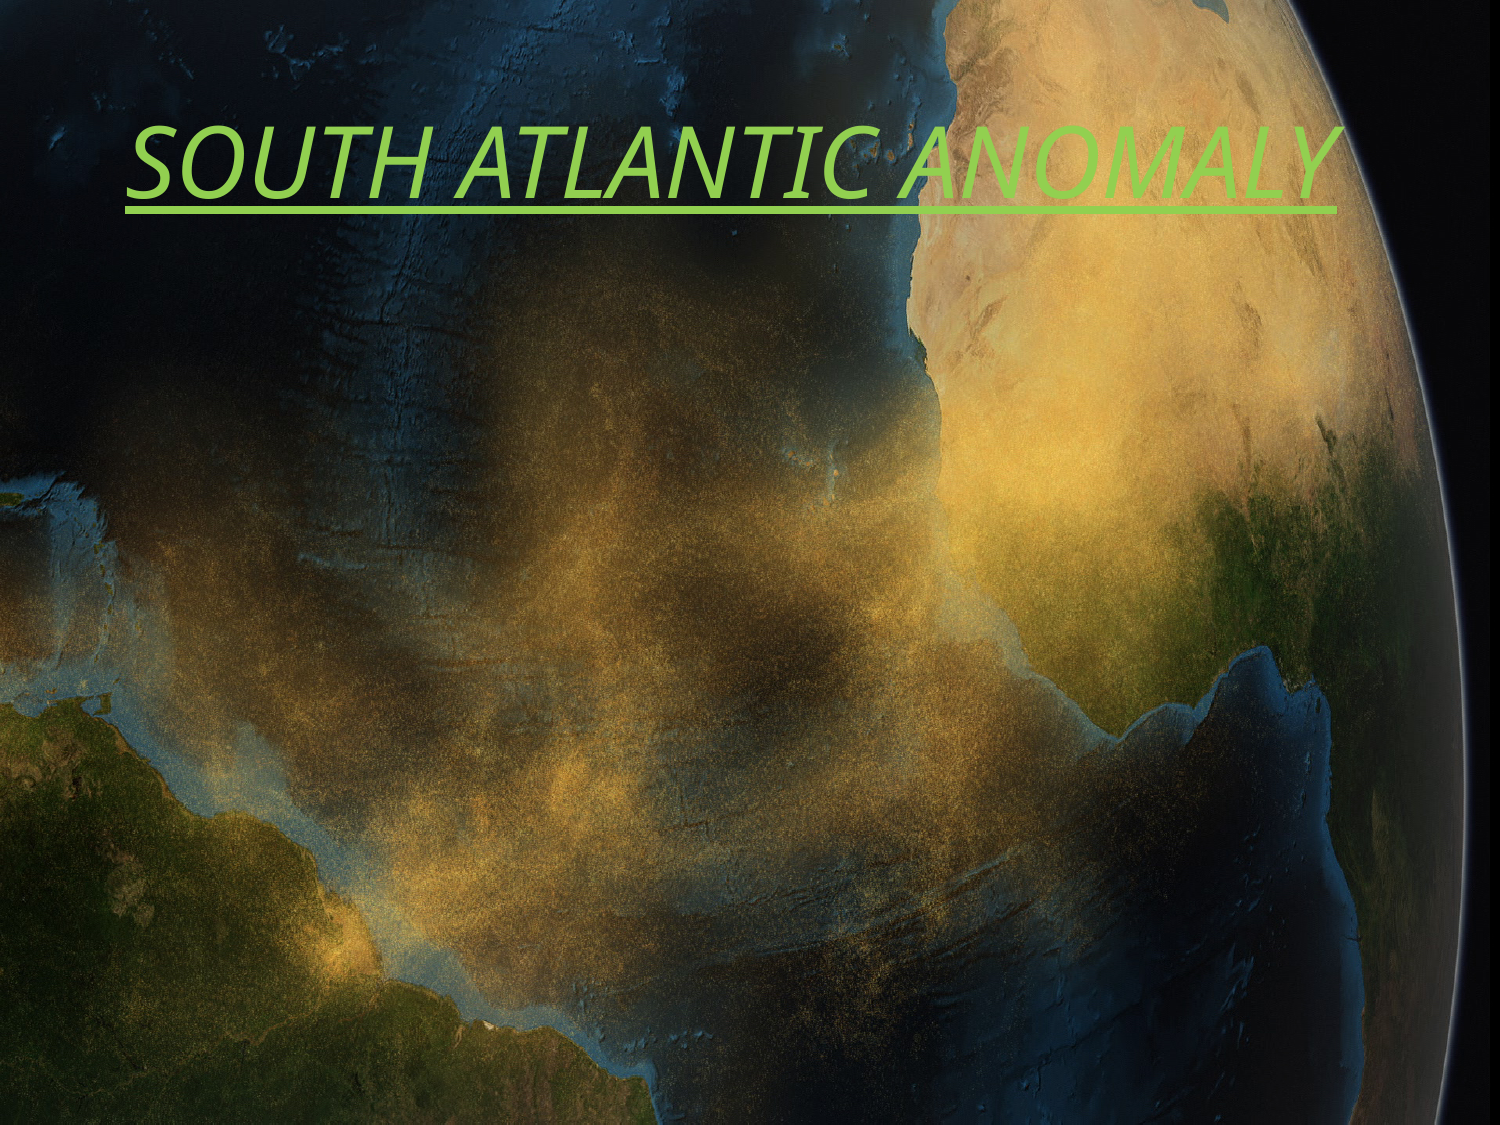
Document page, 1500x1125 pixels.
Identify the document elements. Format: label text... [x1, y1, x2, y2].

title SOUTH ATLANTIC ANOMALY [24, 75, 1438, 243]
picture [0, 0, 1500, 1125]
